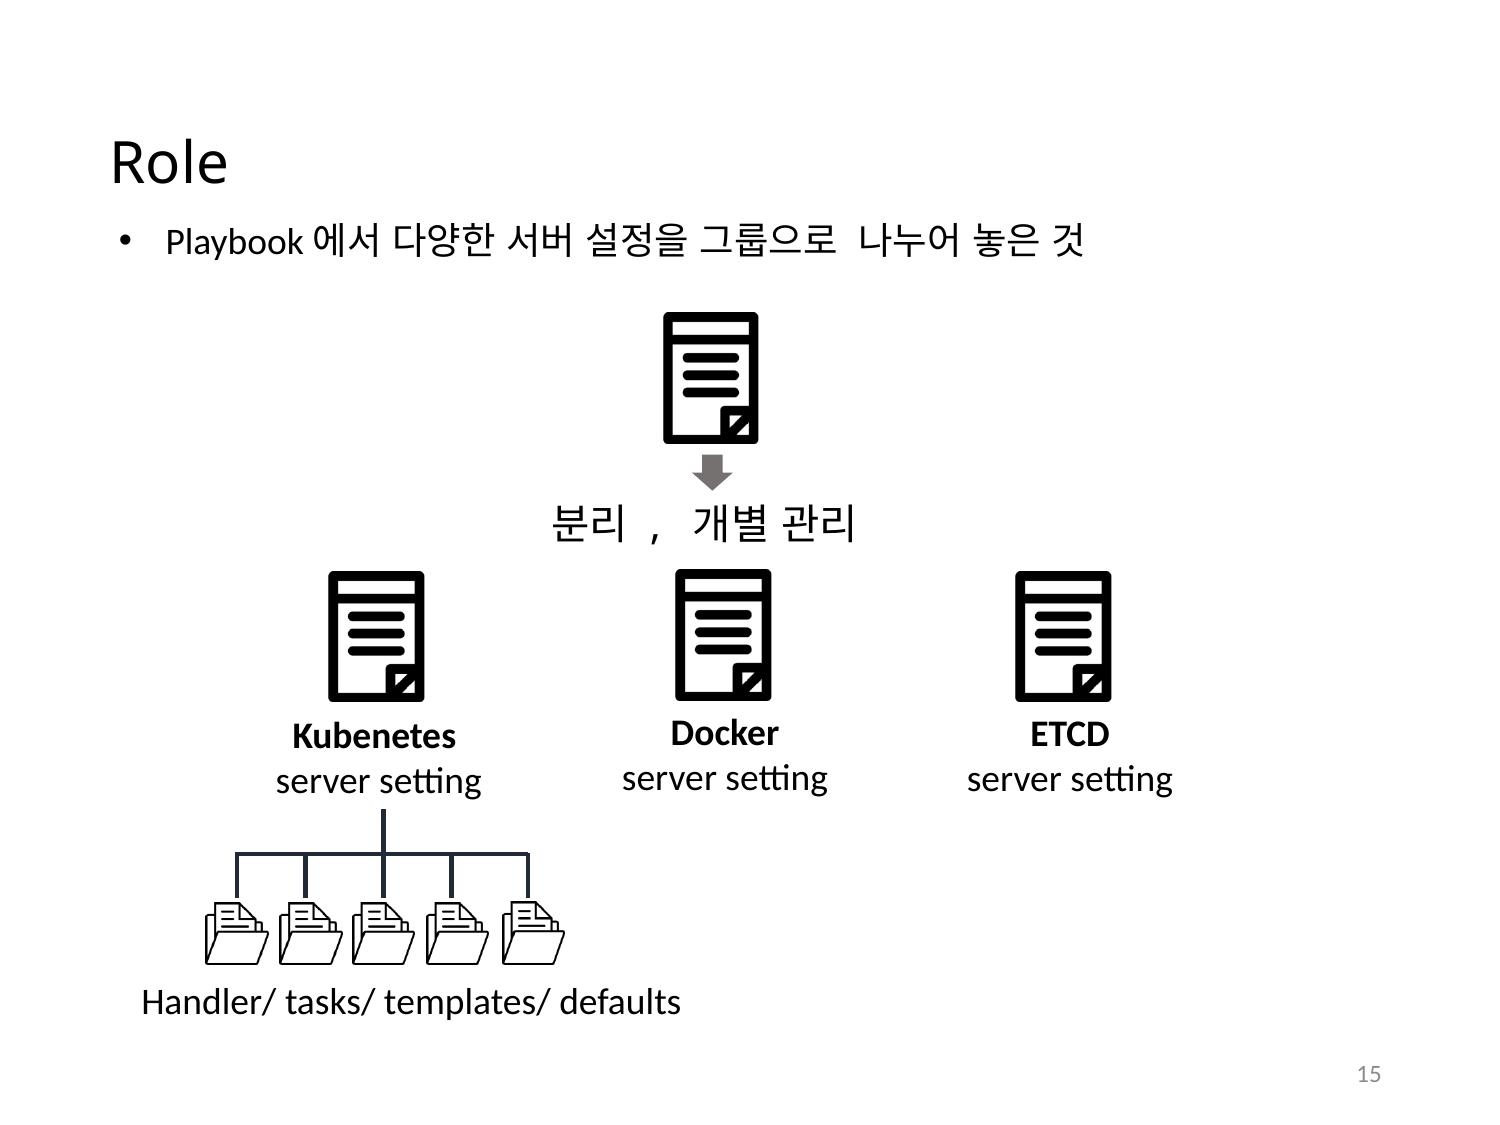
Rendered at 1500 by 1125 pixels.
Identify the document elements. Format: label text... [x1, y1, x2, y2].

picture [645, 312, 777, 444]
text_box Kubenetes server setting [251, 703, 506, 808]
picture [352, 902, 415, 965]
text_box Role [94, 117, 363, 203]
slide_number 15 [1059, 1042, 1397, 1103]
picture [657, 569, 789, 701]
picture [310, 571, 442, 702]
text_box [689, 453, 736, 493]
picture [997, 571, 1129, 702]
text_box ETCD server setting [943, 701, 1198, 807]
picture [279, 902, 343, 965]
text_box Handler/ tasks/ templates/ defaults [72, 969, 751, 1030]
picture [205, 902, 269, 965]
picture [426, 902, 489, 965]
text_box Docker server setting [598, 700, 853, 806]
picture [502, 901, 566, 965]
text_box Playbook에서 다양한 서버 설정을 그룹으로 나누어 놓은 것 [103, 209, 1234, 270]
text_box 분리 , 개별 관리 [356, 490, 1065, 556]
